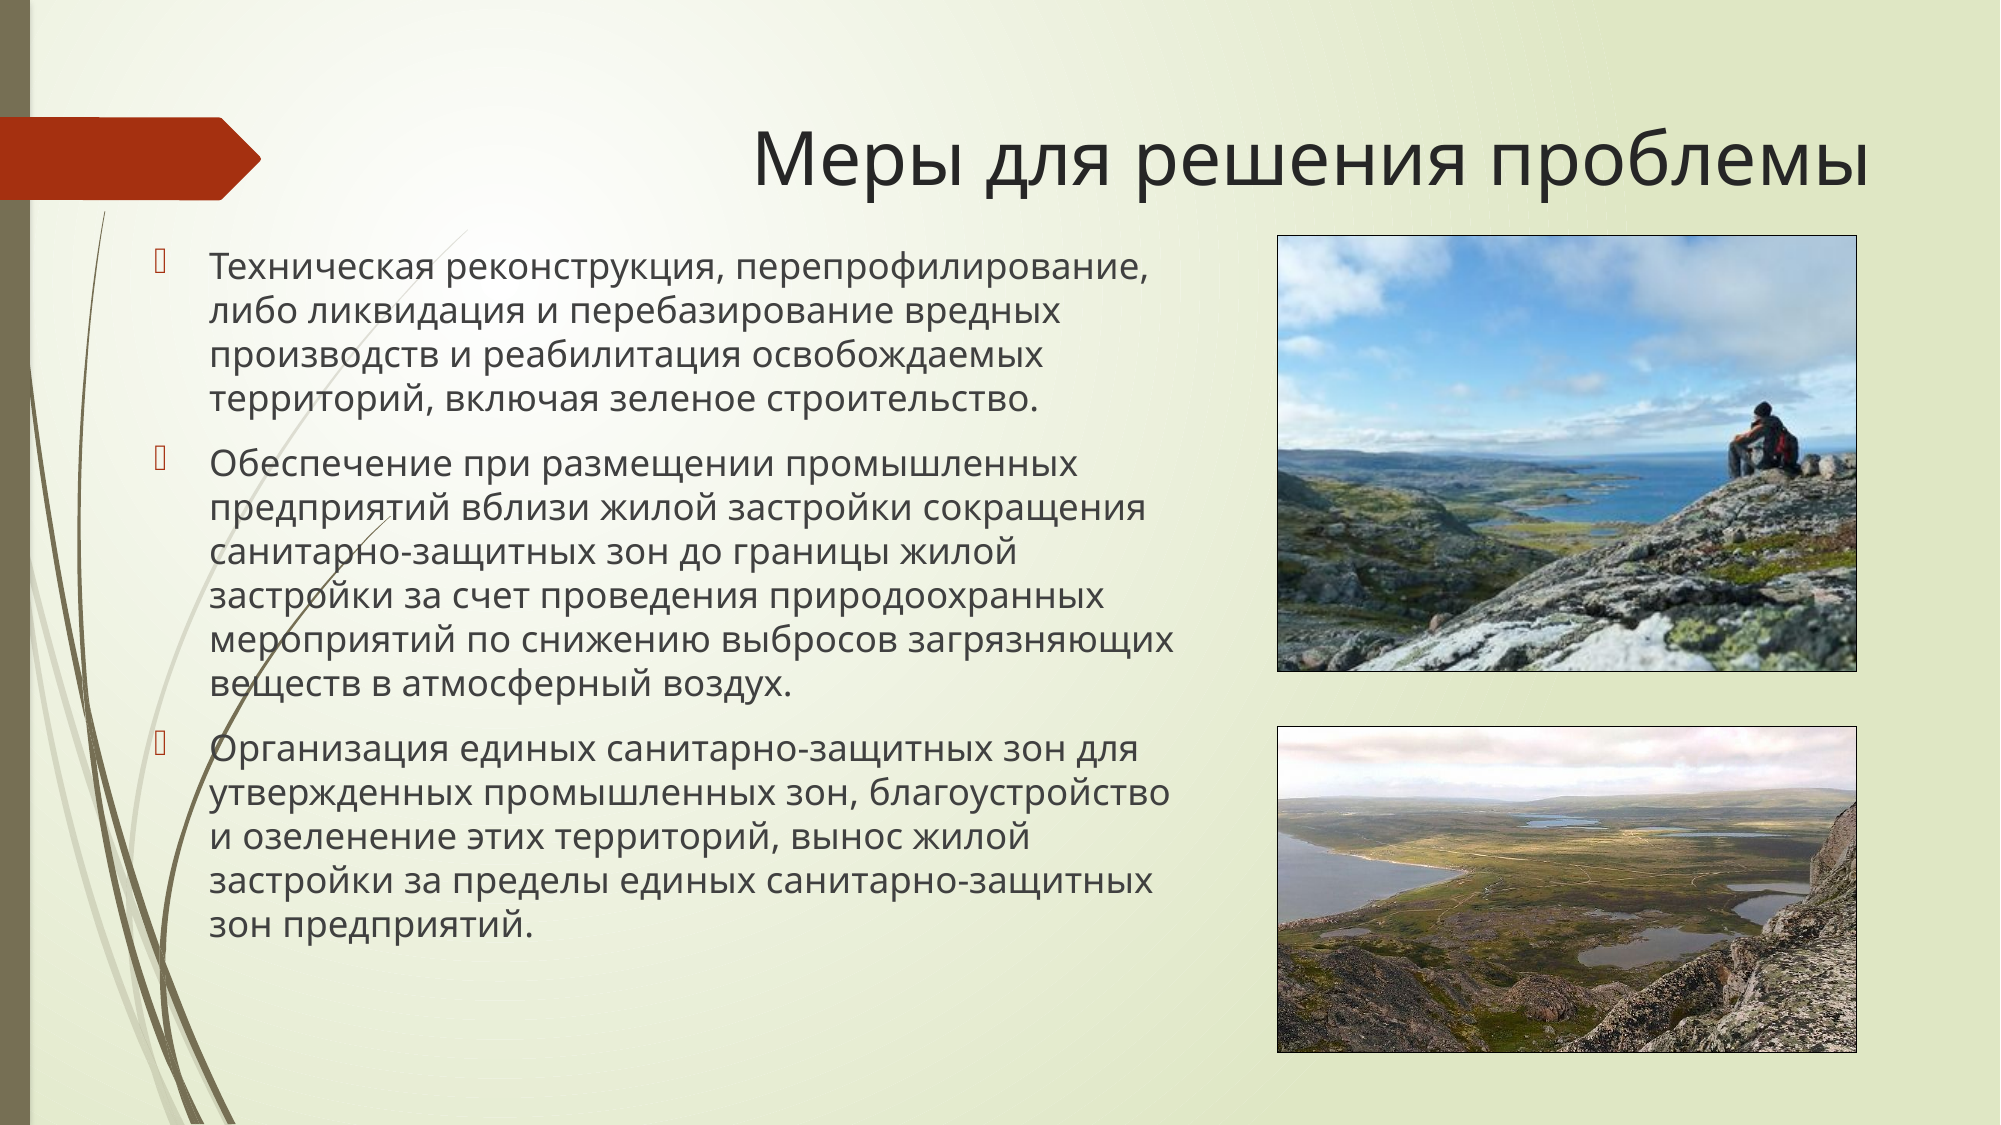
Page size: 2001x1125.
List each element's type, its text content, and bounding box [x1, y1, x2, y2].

title Меры для решения проблемы [425, 102, 1888, 313]
list Техническая реконструкция, перепрофилирование, либо ликвидация и перебазирование вредных производств и реабилитация освобождаемых территорий, включая зеленое строительство. Обеспечение при размещении промышленных предприятий вблизи жилой застройки сокращения санитарно-защитных зон до границы жилой застройки за счет проведения природоохранных мероприятий по снижению выбросов загрязняющих веществ в атмосферный воздух. Организация единых санитарно-защитных зон для утвержденных промышленных зон, благоустройство и озеленение этих территорий, вынос жилой застройки за пределы единых санитарно-защитных зон предприятий. [139, 235, 1209, 954]
picture [1276, 726, 1857, 1053]
picture [1276, 235, 1857, 672]
